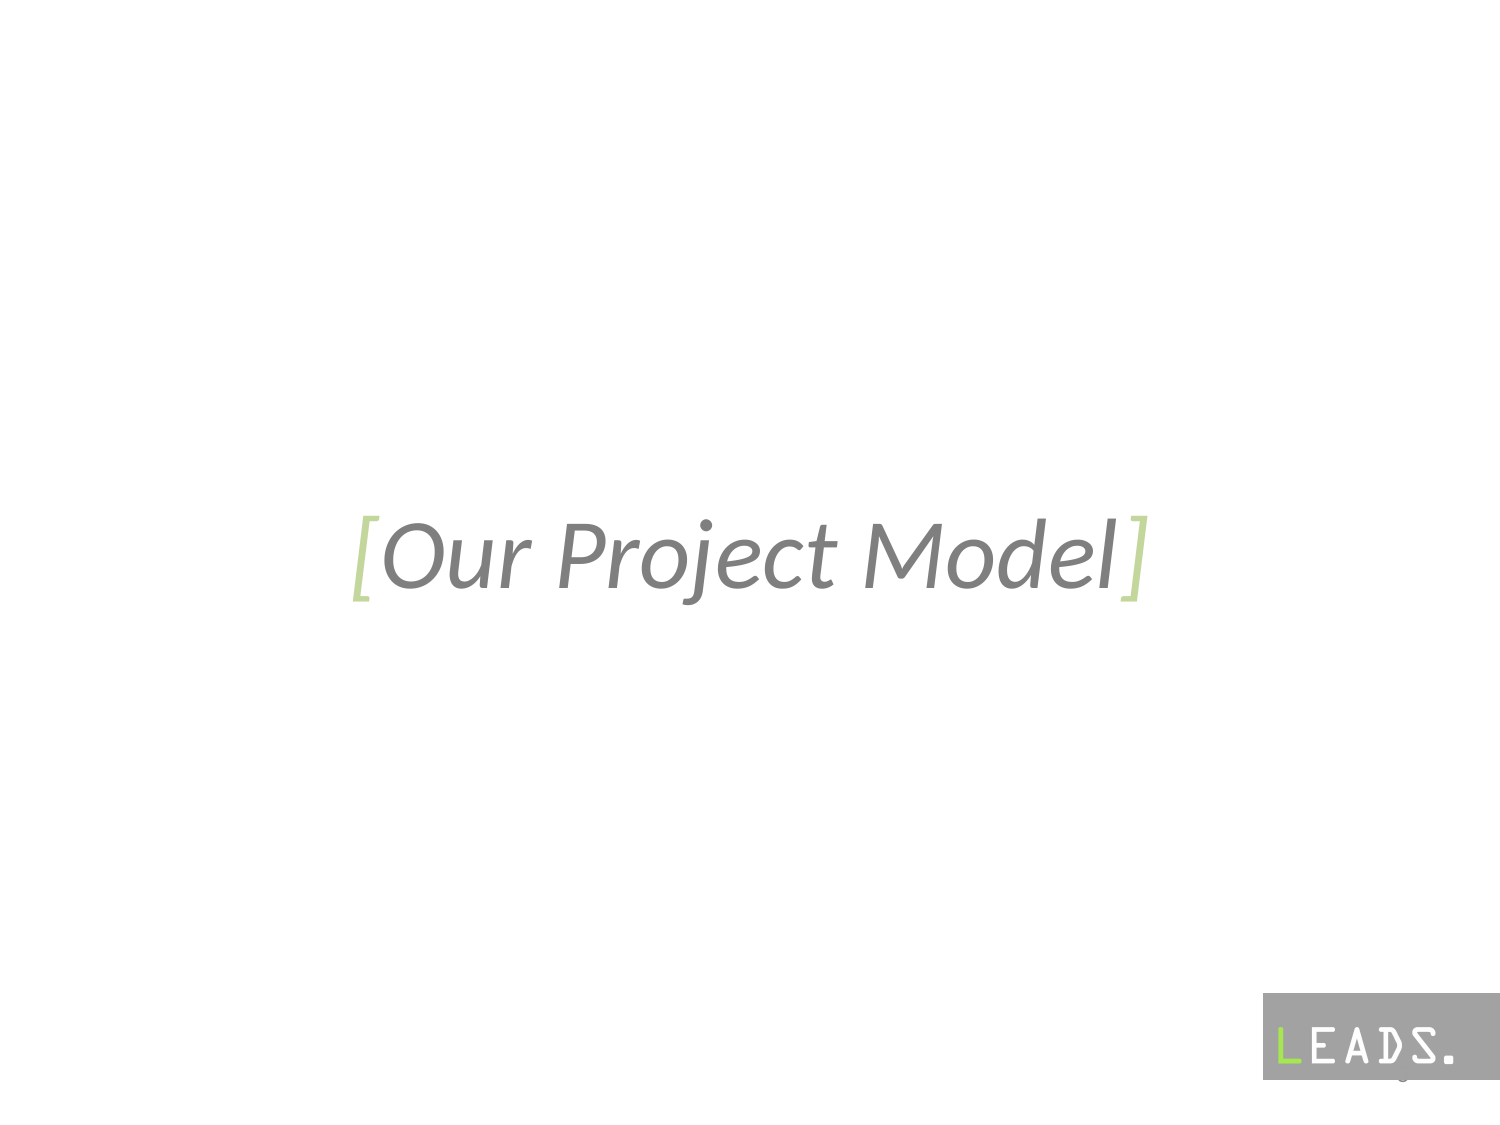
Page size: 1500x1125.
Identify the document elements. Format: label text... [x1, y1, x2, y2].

text_box [Our Project Model] [334, 481, 1166, 616]
picture [1263, 993, 1500, 1080]
slide_number 5 [1074, 1042, 1425, 1103]
